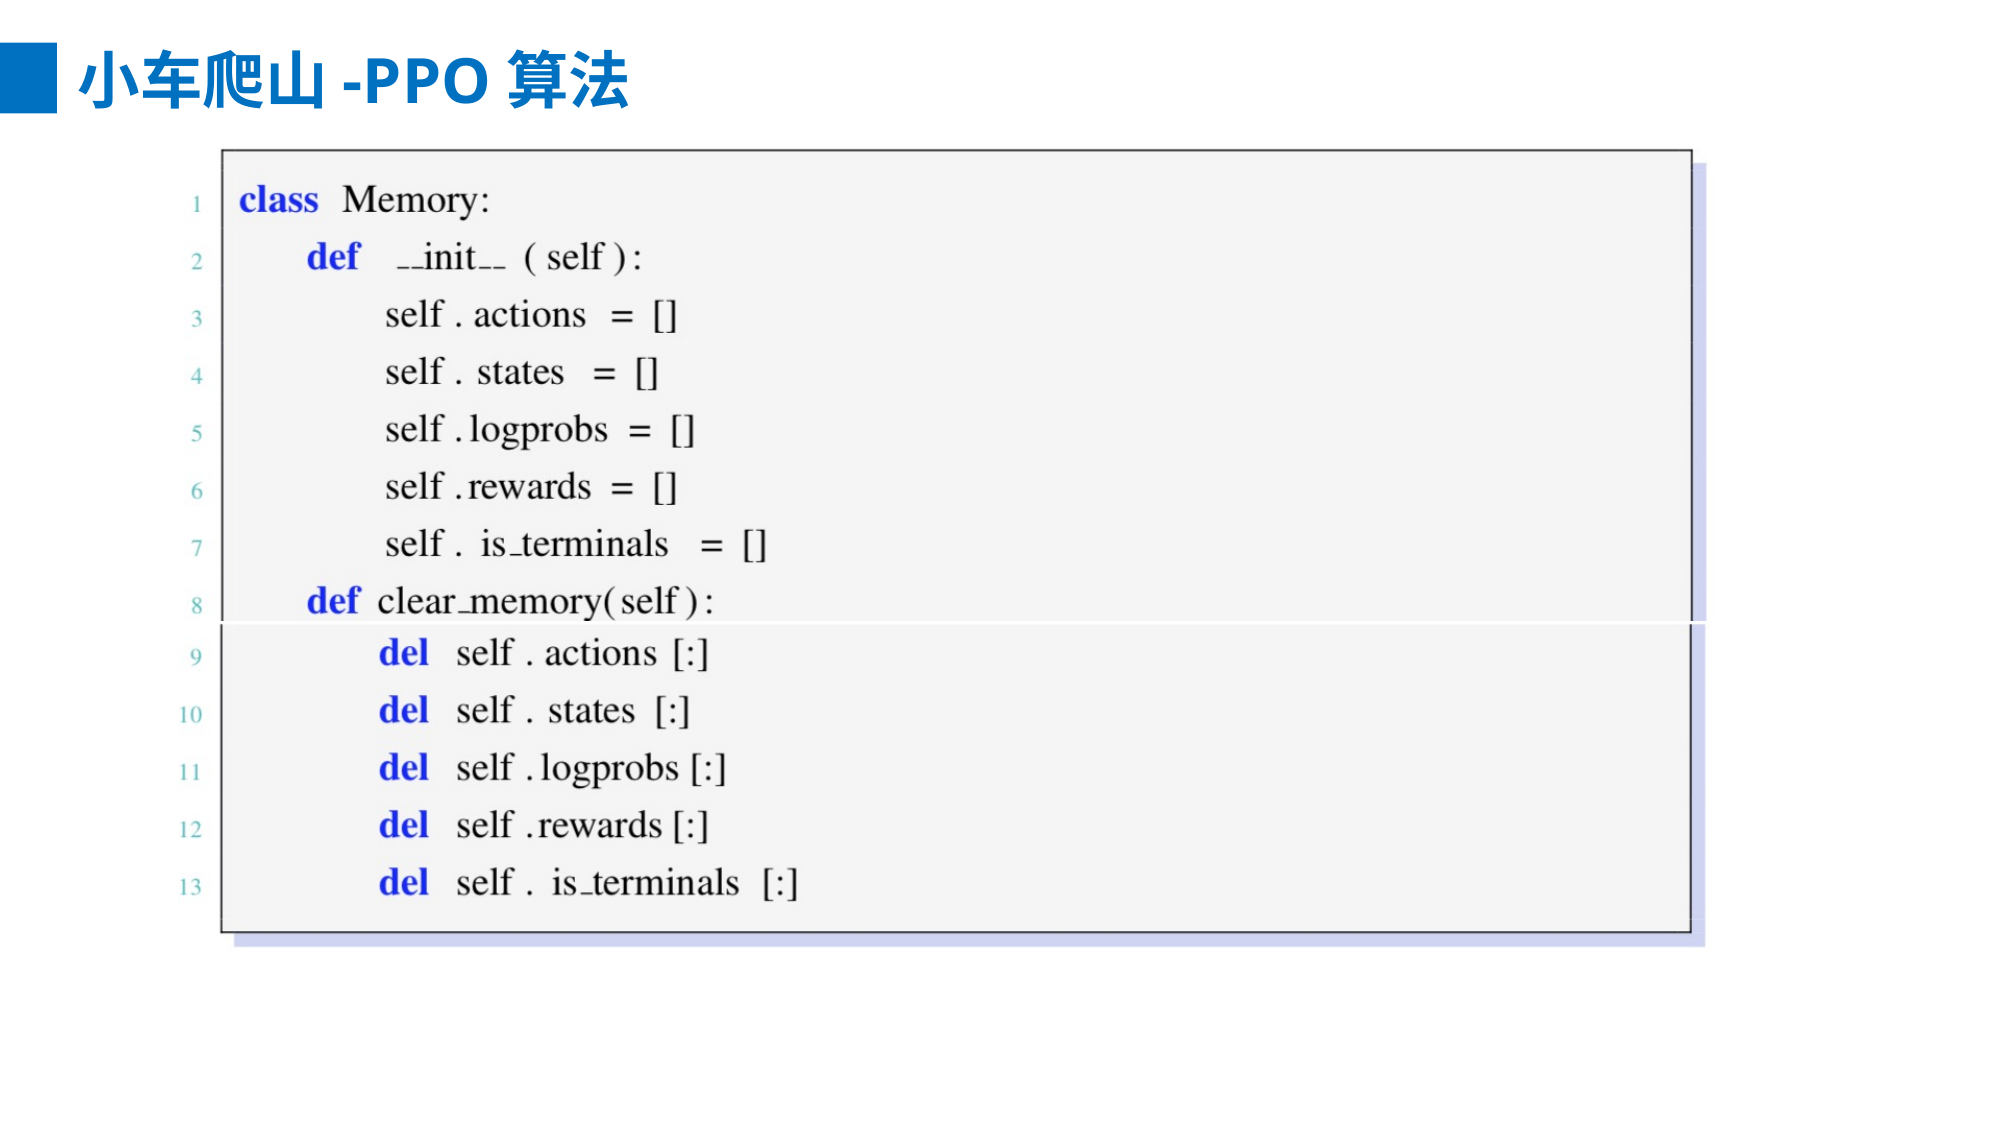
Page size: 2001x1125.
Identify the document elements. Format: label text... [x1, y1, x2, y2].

list 小车爬山-PPO算法 [77, 49, 1588, 107]
picture [178, 139, 1716, 953]
